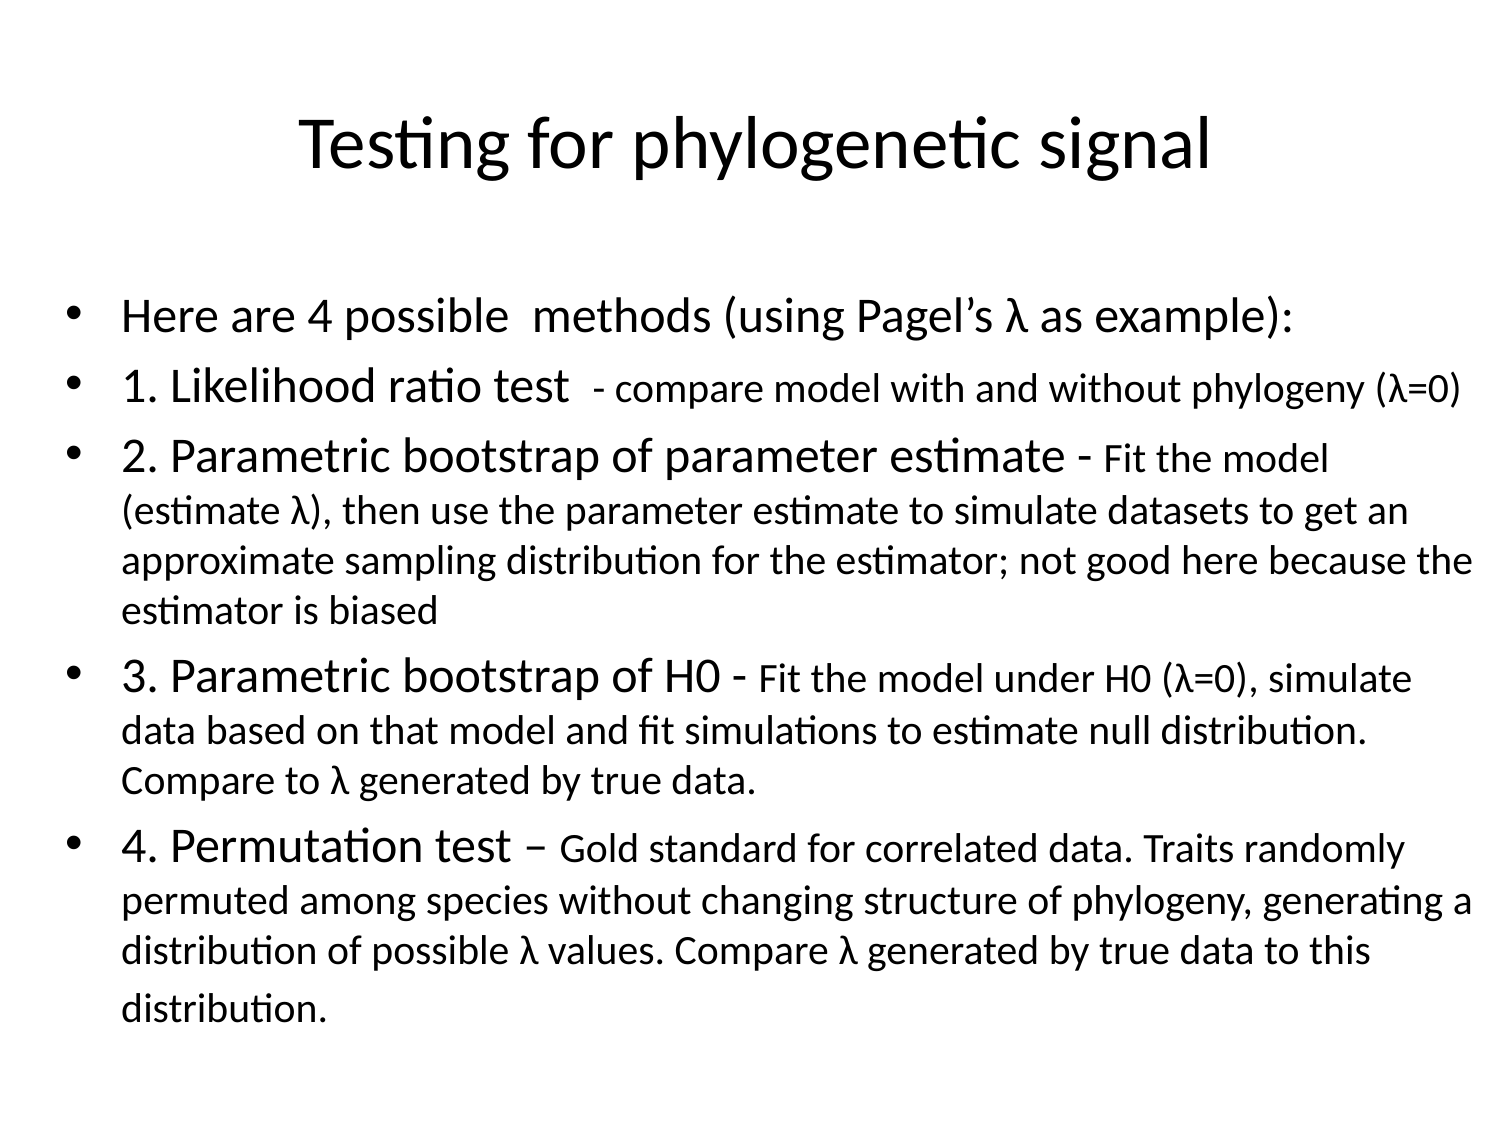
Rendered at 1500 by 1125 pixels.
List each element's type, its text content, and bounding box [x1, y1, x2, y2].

title Testing for phylogenetic signal [50, 45, 1463, 233]
list Here are 4 possible methods (using Pagel’s λ as example): 1. Likelihood ratio test - compare model with and without phylogeny (λ=0) 2. Parametric bootstrap of parameter estimate - Fit the model (estimate λ), then use the parameter estimate to simulate datasets to get an approximate sampling distribution for the estimator; not good here because the estimator is biased 3. Parametric bootstrap of H0 - Fit the model under H0 (λ=0), simulate data based on that model and fit simulations to estimate null distribution. Compare to λ generated by true data. 4. Permutation test – Gold standard for correlated data. Traits randomly permuted among species without changing structure of phylogeny, generating a distribution of possible λ values. Compare λ generated by true data to this distribution. [50, 275, 1500, 1088]
